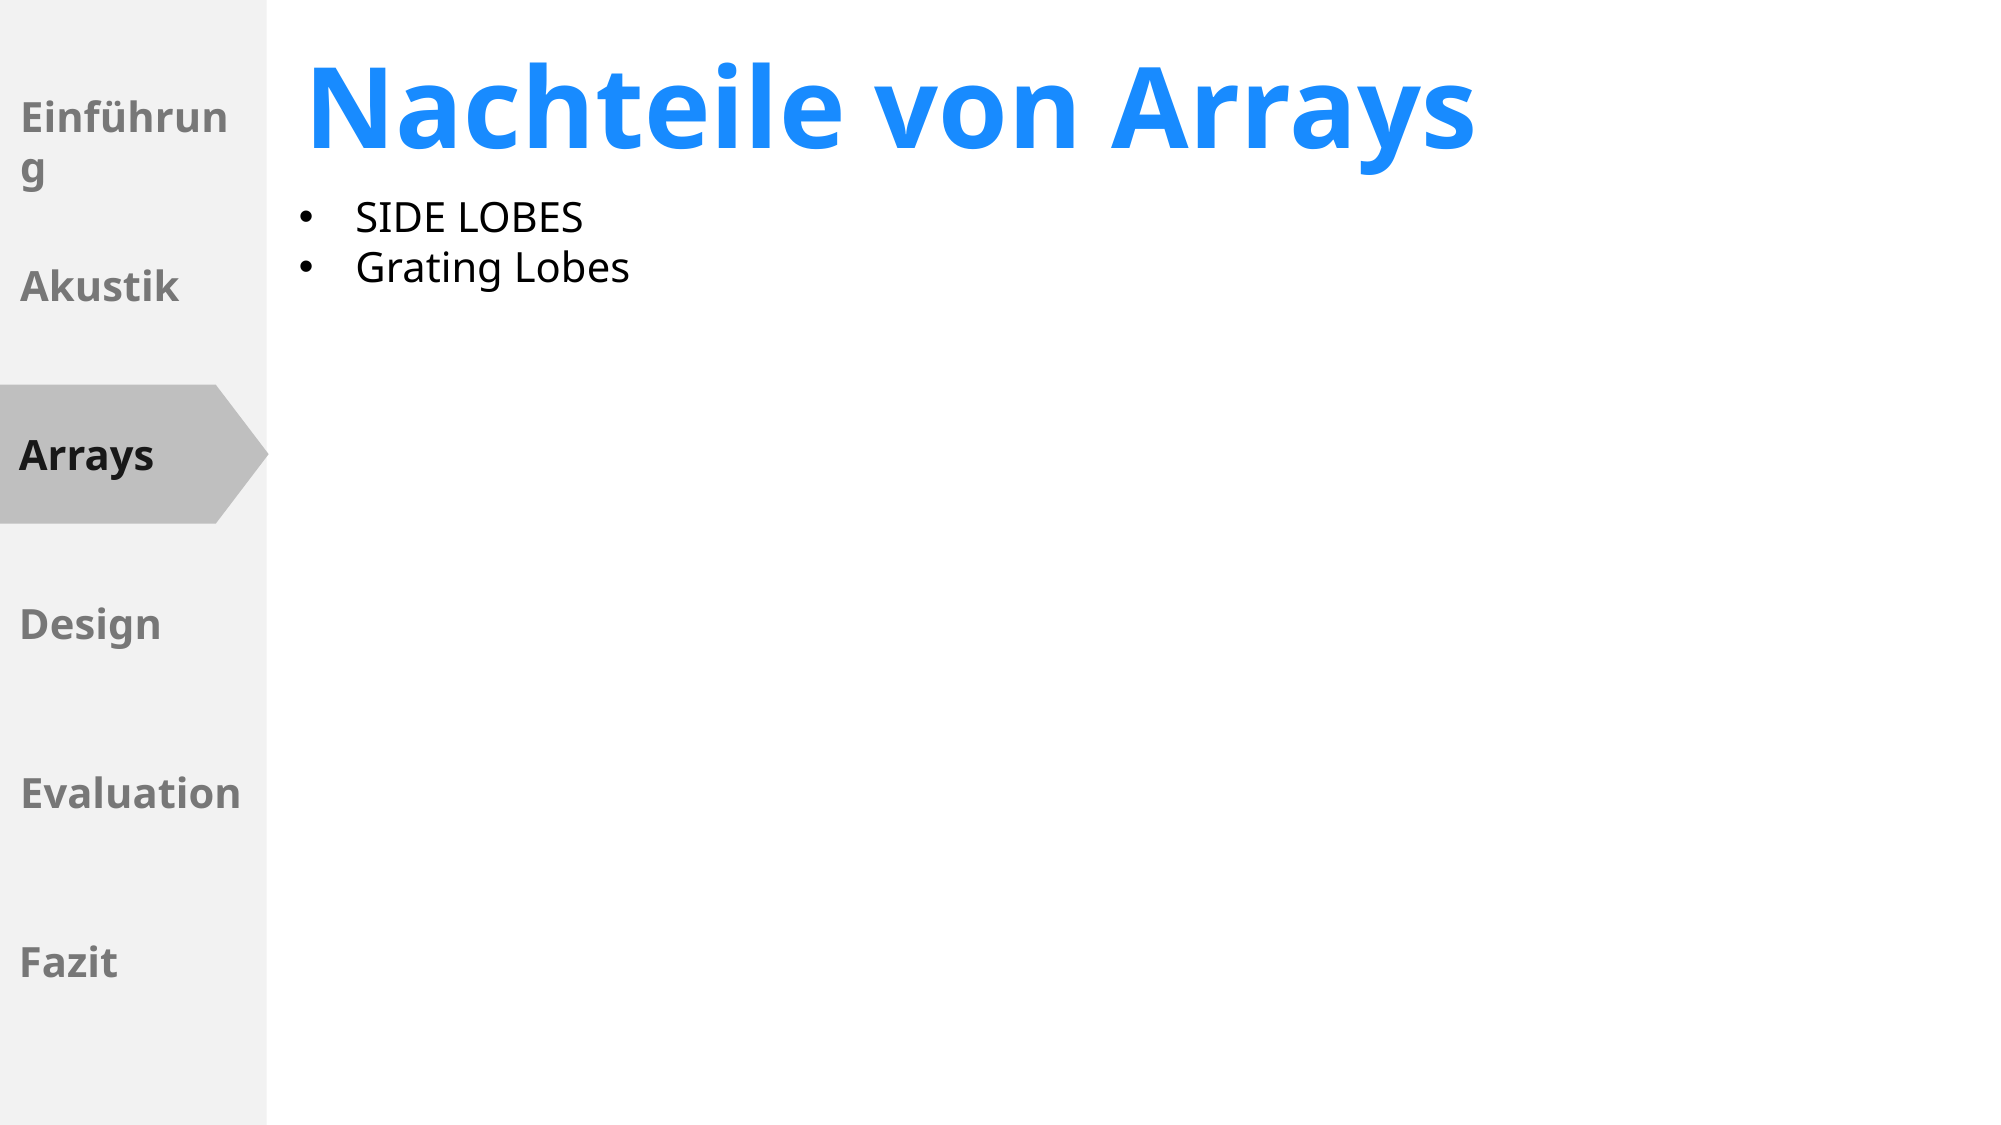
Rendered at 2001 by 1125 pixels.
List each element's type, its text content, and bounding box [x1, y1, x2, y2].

title Nachteile von Arrays [284, 15, 2000, 183]
text_box SIDE LOBES Grating Lobes [284, 183, 2000, 1081]
